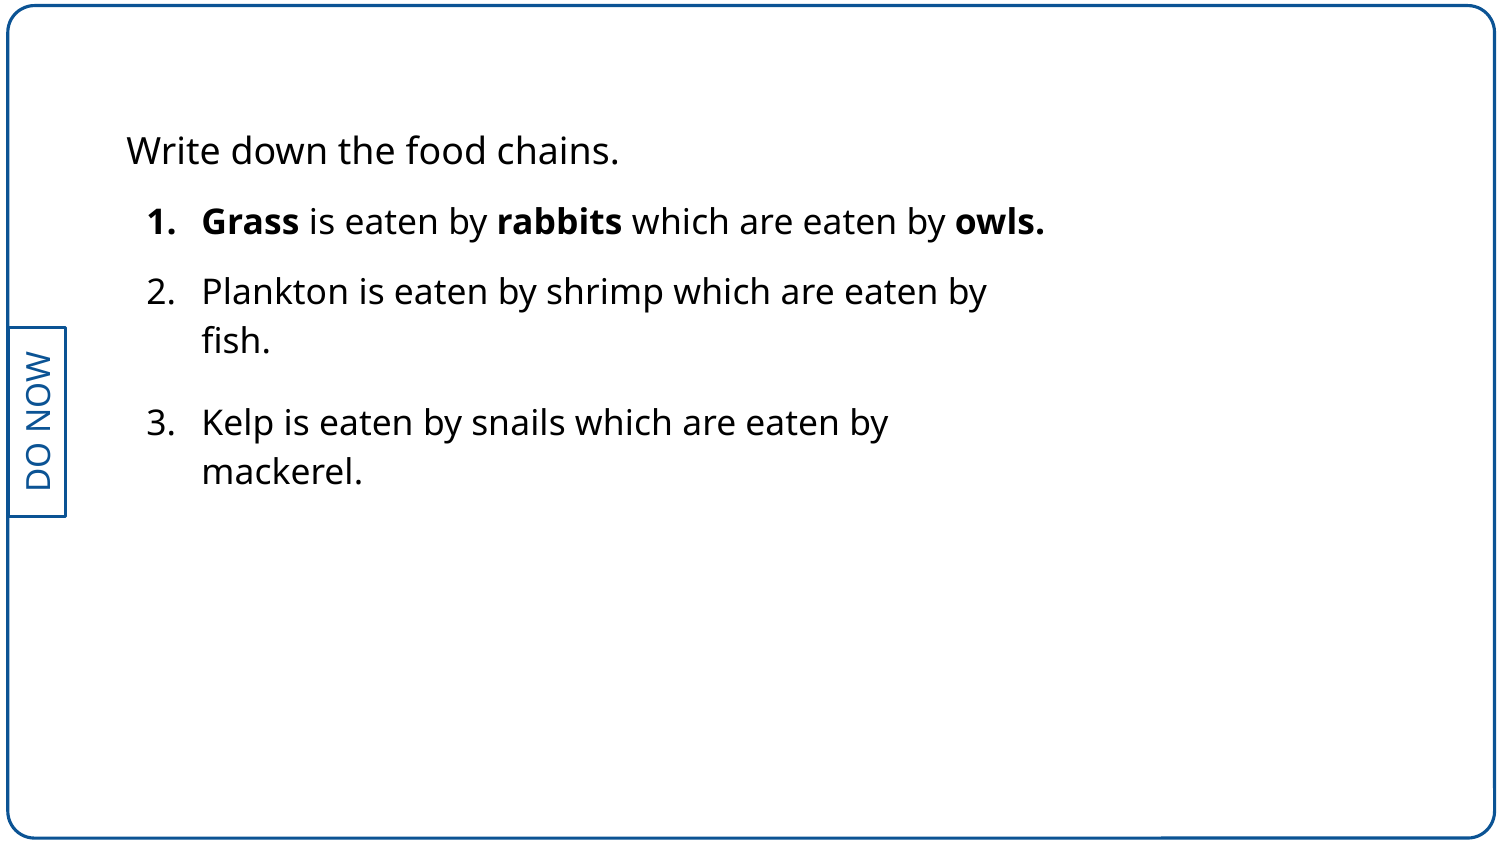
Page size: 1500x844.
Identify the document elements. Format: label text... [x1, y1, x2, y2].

text_box Write down the food chains. Grass is eaten by rabbits which are eaten by owls. Plankton is eaten by shrimp which are eaten by fish. Kelp is eaten by snails which are eaten by mackerel. [111, 112, 1064, 711]
